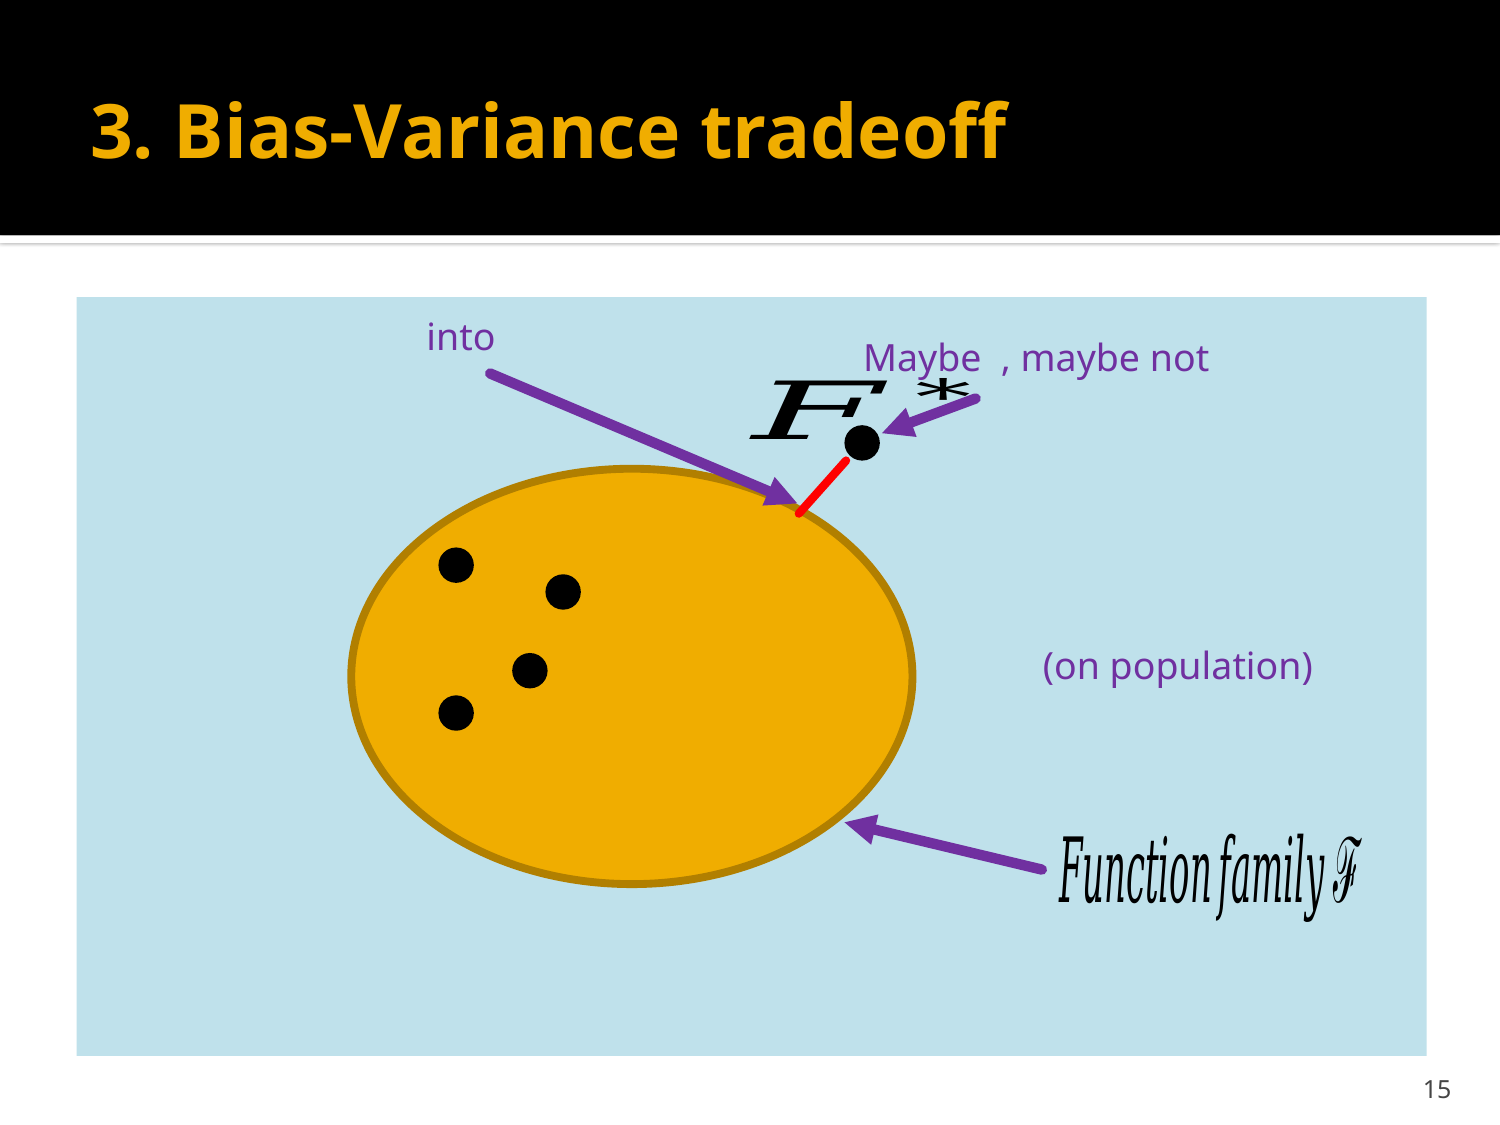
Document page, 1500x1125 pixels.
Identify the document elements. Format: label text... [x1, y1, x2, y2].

text_box [508, 649, 552, 693]
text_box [490, 373, 798, 504]
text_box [881, 398, 976, 434]
text_box [434, 691, 478, 735]
list [73, 293, 1431, 1060]
text_box [434, 543, 478, 587]
title 3. Bias-Variance tradeoff [75, 25, 1425, 231]
text_box [347, 495, 917, 889]
text_box [541, 570, 585, 614]
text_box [844, 822, 1042, 870]
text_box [798, 460, 847, 514]
text_box [840, 421, 884, 465]
slide_number 15 [1345, 1062, 1467, 1108]
